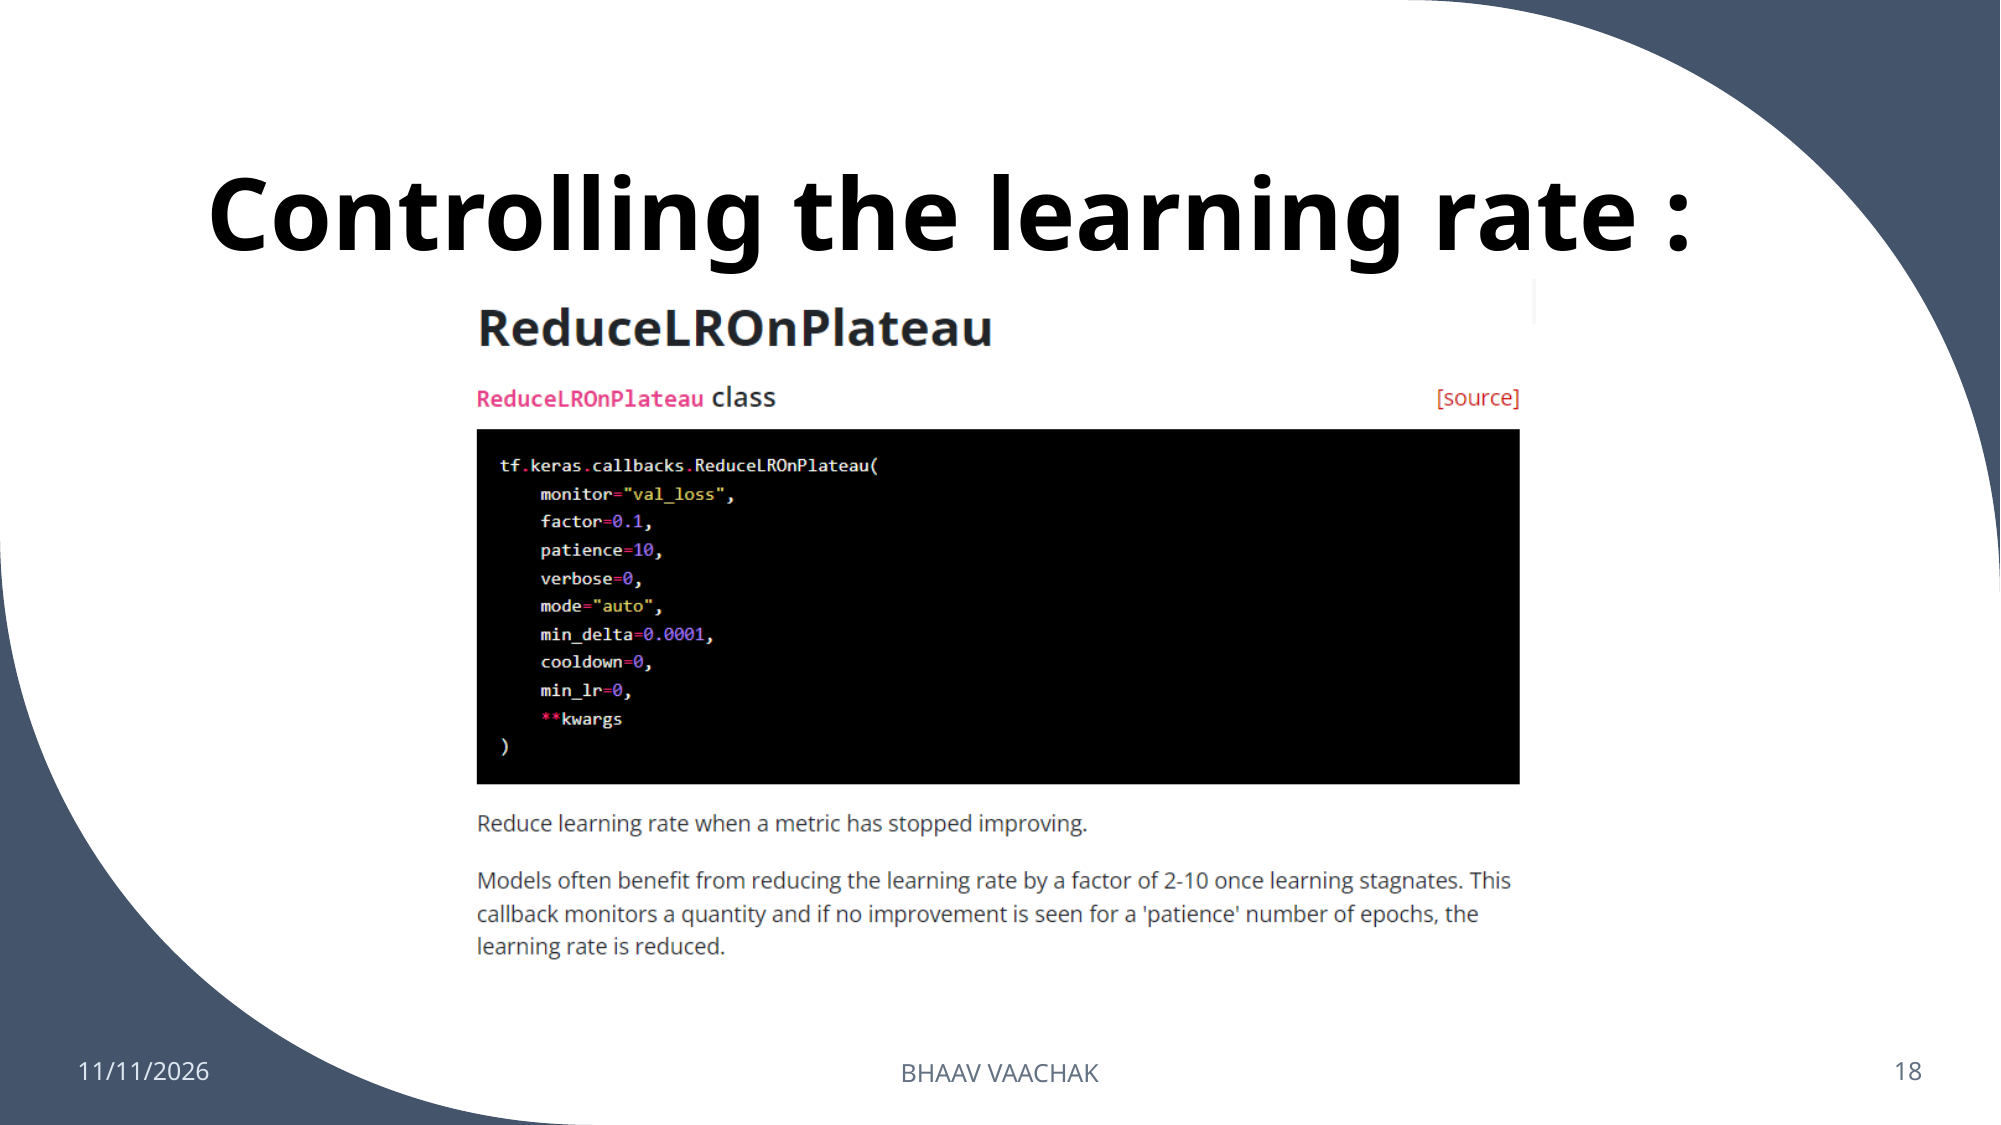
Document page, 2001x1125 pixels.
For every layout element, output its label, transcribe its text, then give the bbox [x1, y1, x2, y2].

title Controlling the learning rate : [191, 62, 1796, 280]
footer BHAAV VAACHAK [662, 1042, 1338, 1103]
slide_number 18 [1665, 1042, 1938, 1103]
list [451, 279, 1536, 993]
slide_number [62, 1042, 342, 1103]
